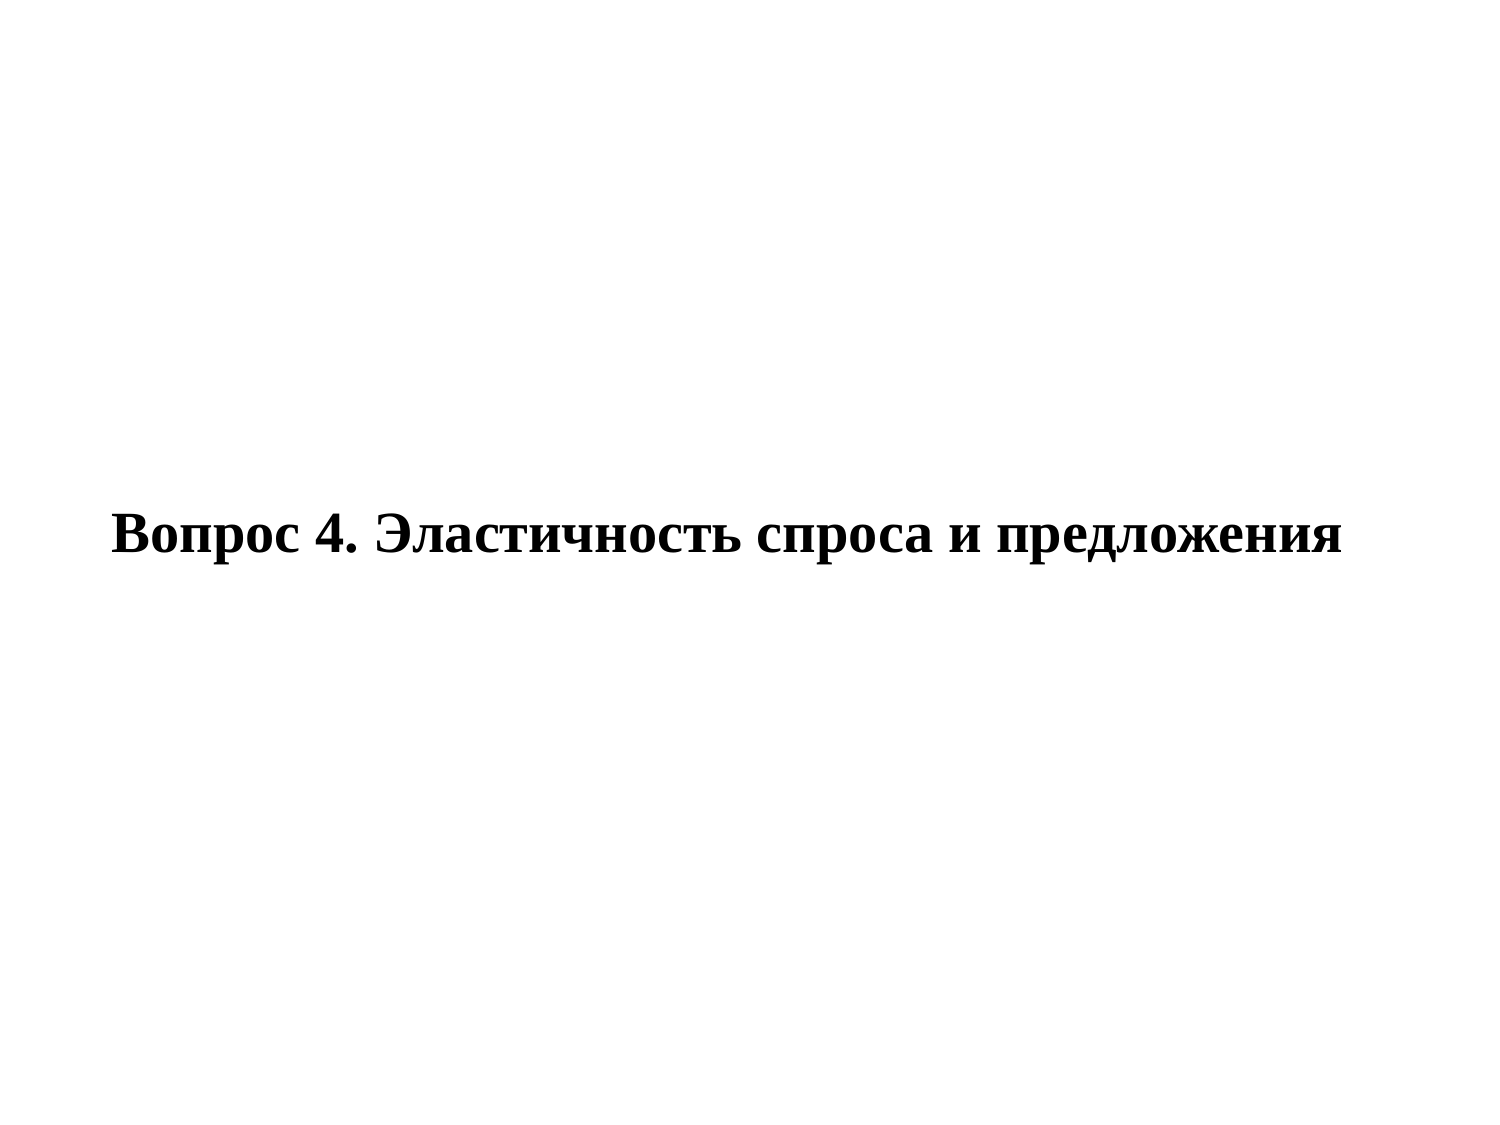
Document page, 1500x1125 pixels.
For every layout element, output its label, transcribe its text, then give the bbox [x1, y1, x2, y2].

text_box Вопрос 4. Эластичность спроса и предложения [88, 486, 1424, 622]
